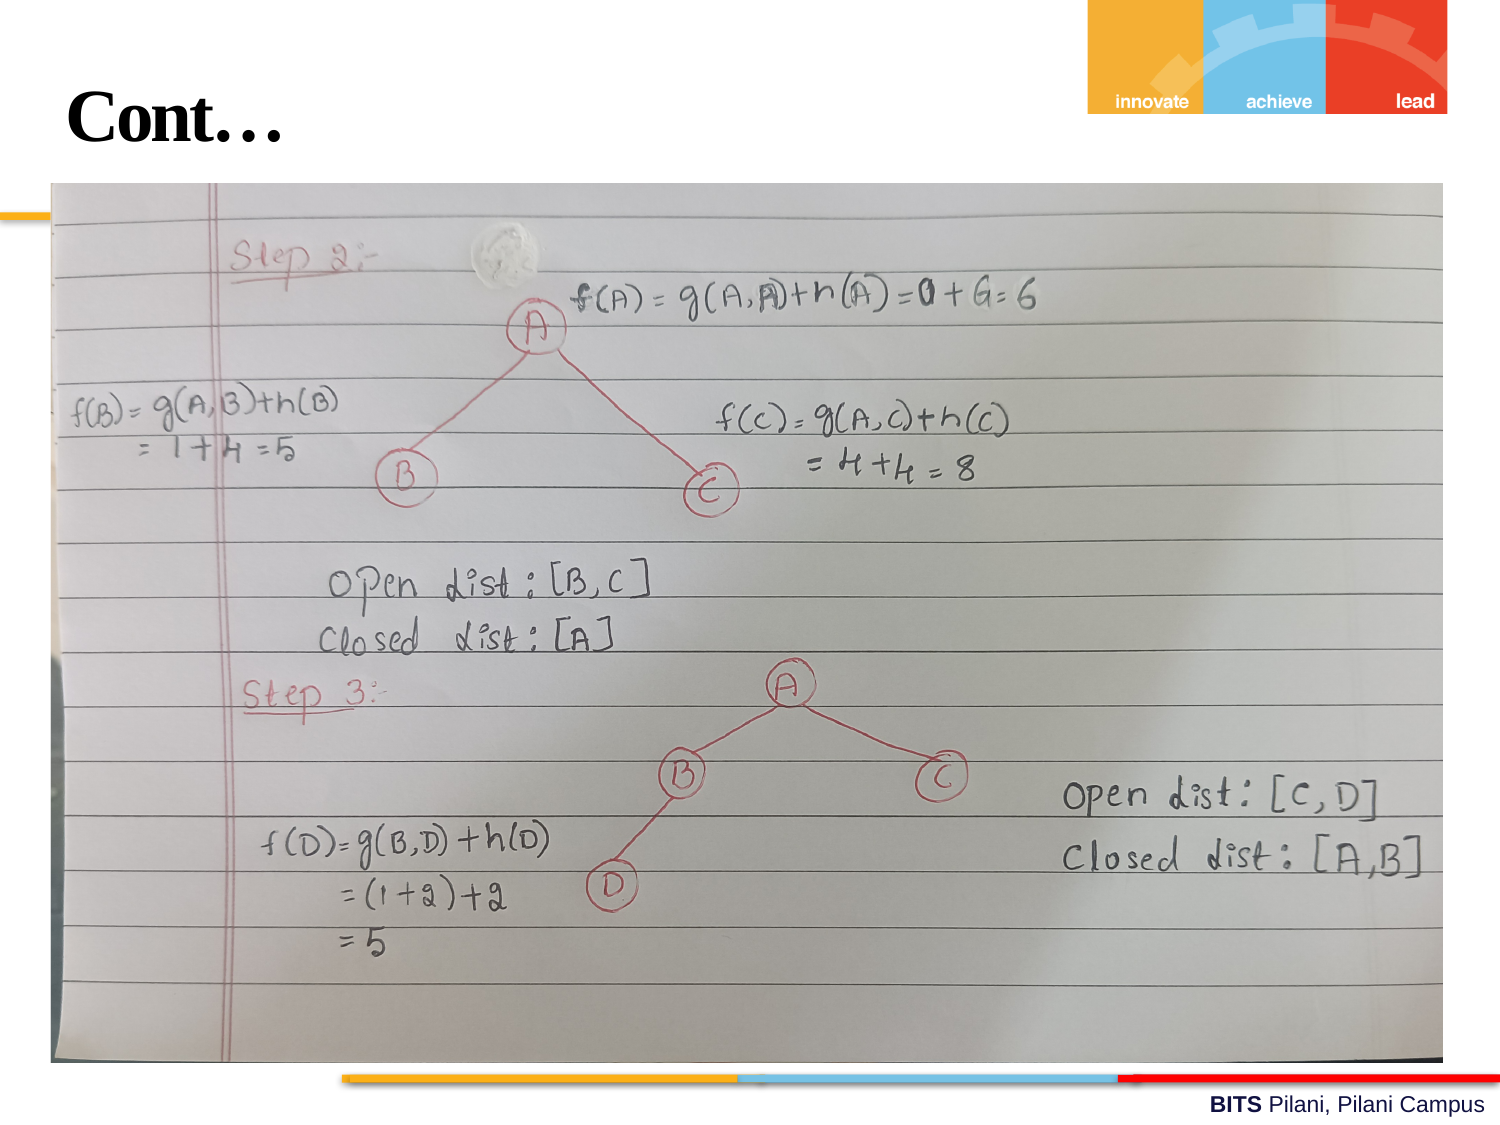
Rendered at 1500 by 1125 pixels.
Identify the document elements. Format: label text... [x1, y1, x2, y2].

picture [1187, 184, 1442, 1063]
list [305, 0, 1187, 1125]
list Cont… [50, 24, 300, 213]
picture [52, 213, 305, 1063]
picture [1187, 0, 1448, 114]
